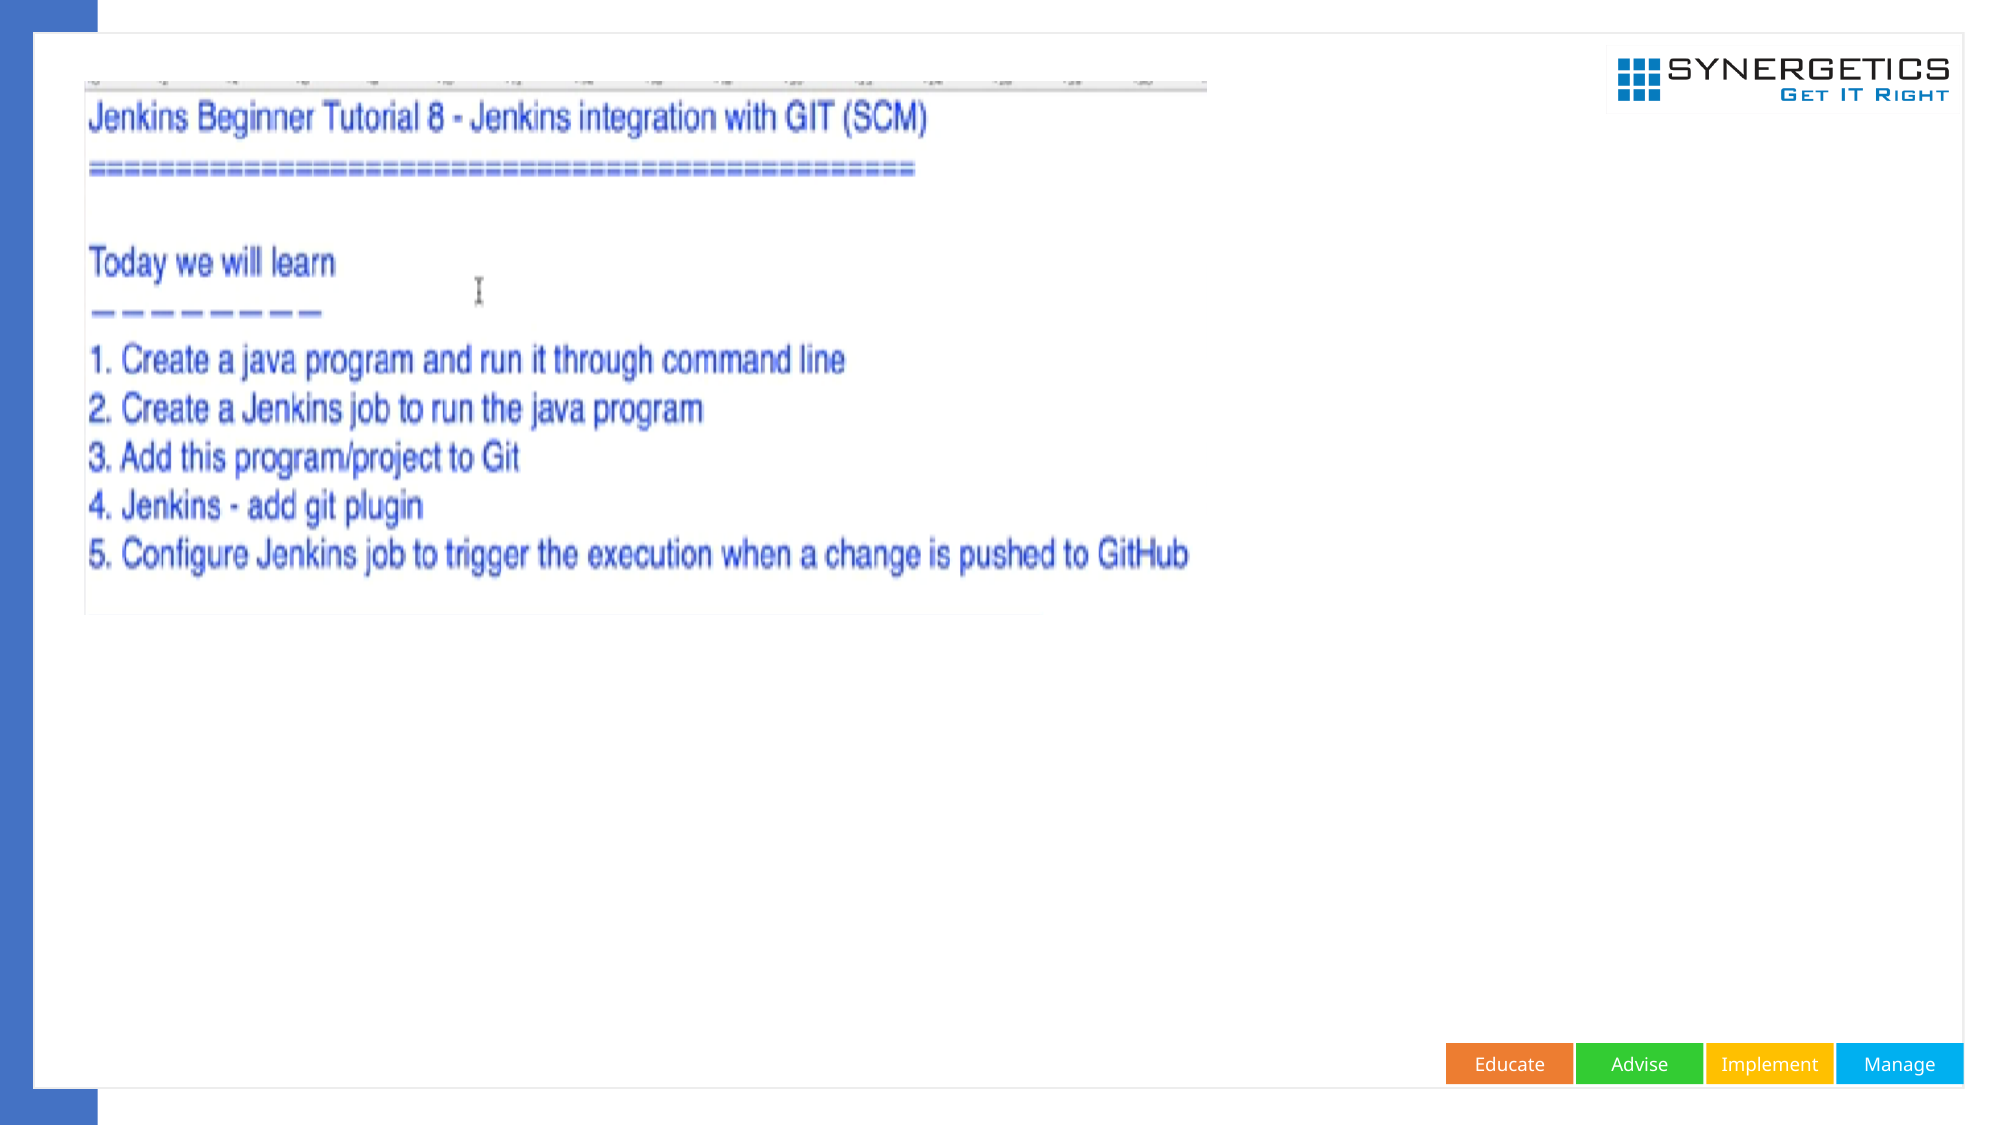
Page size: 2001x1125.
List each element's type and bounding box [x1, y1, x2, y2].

picture [84, 81, 1208, 615]
picture [1606, 45, 1960, 114]
